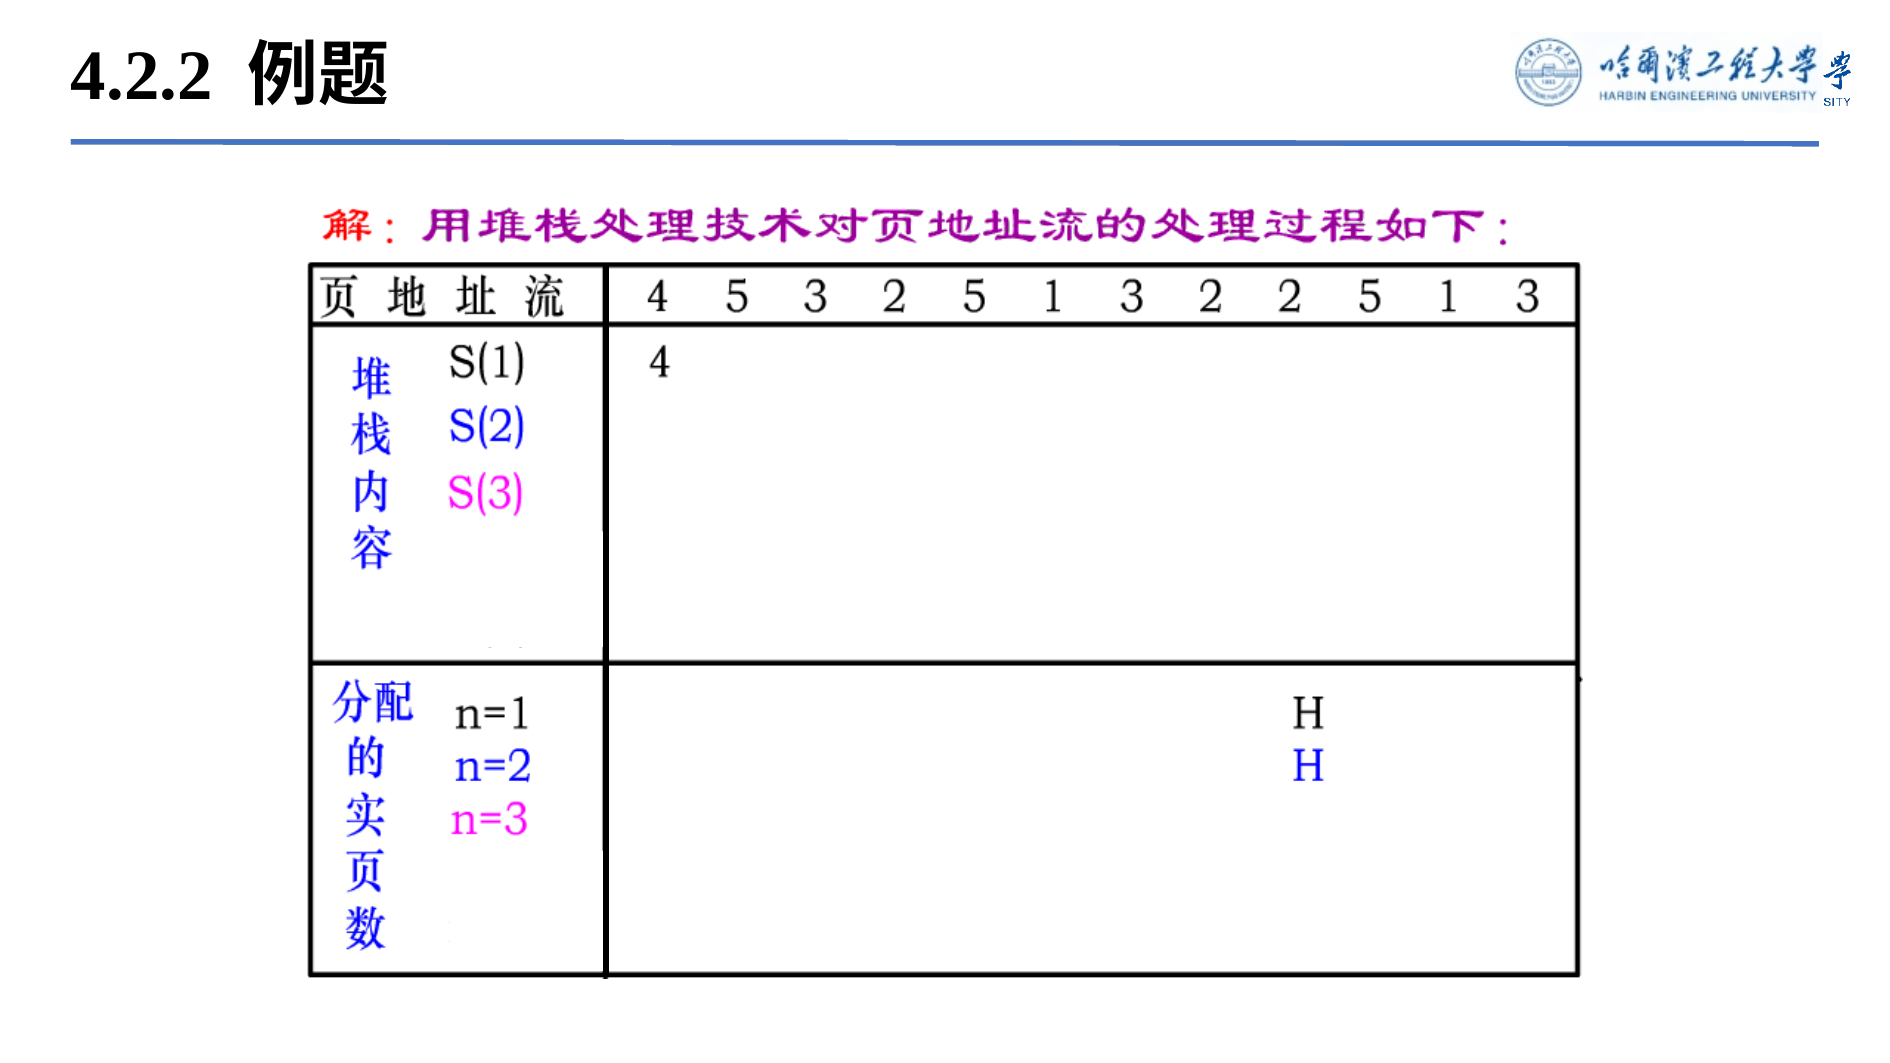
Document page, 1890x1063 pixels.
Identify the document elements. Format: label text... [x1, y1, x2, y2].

picture [307, 199, 1583, 979]
picture [1511, 28, 1865, 128]
text_box [171, 173, 1719, 674]
text_box 4.2.2 例题 [70, 23, 1819, 118]
